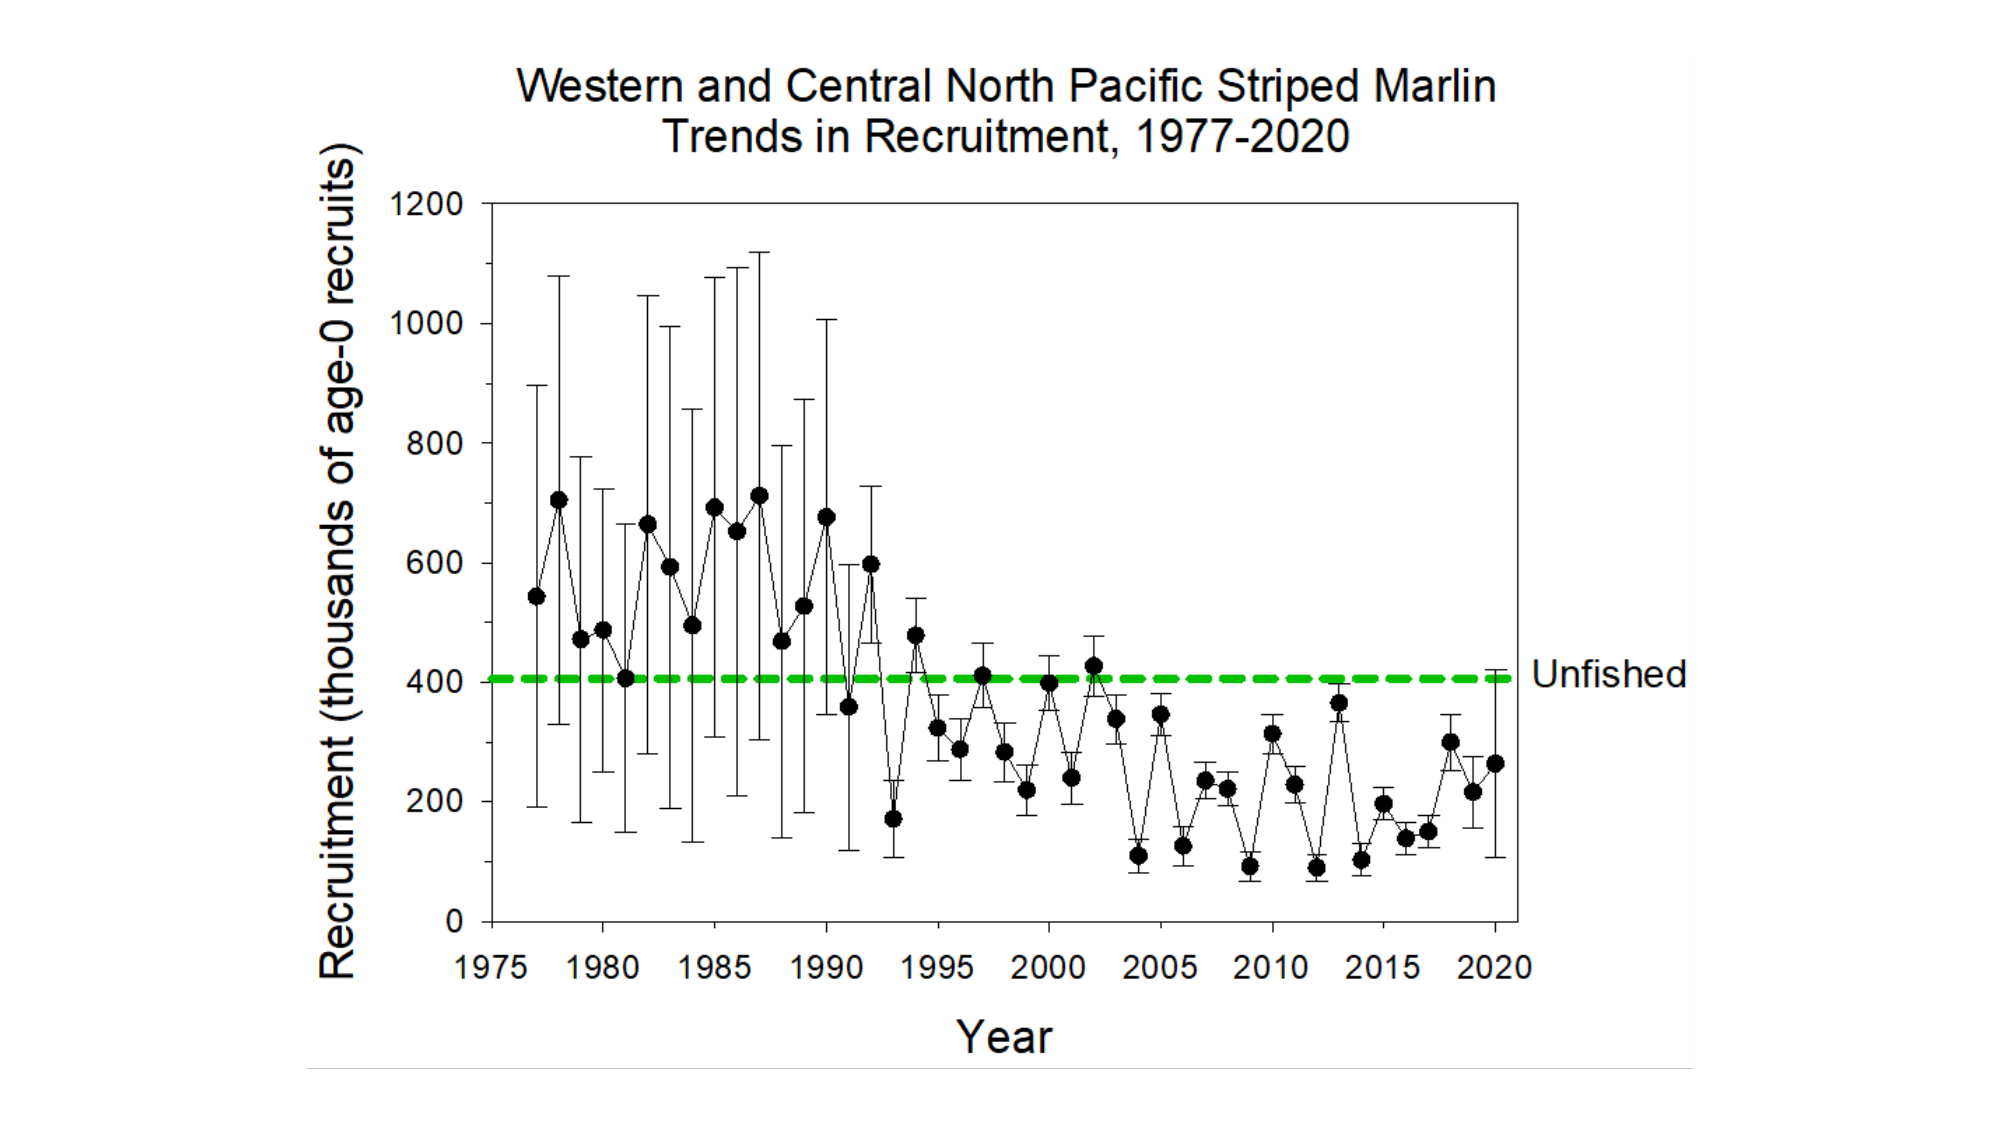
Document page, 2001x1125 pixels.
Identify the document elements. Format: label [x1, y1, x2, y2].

picture [305, 56, 1695, 1069]
